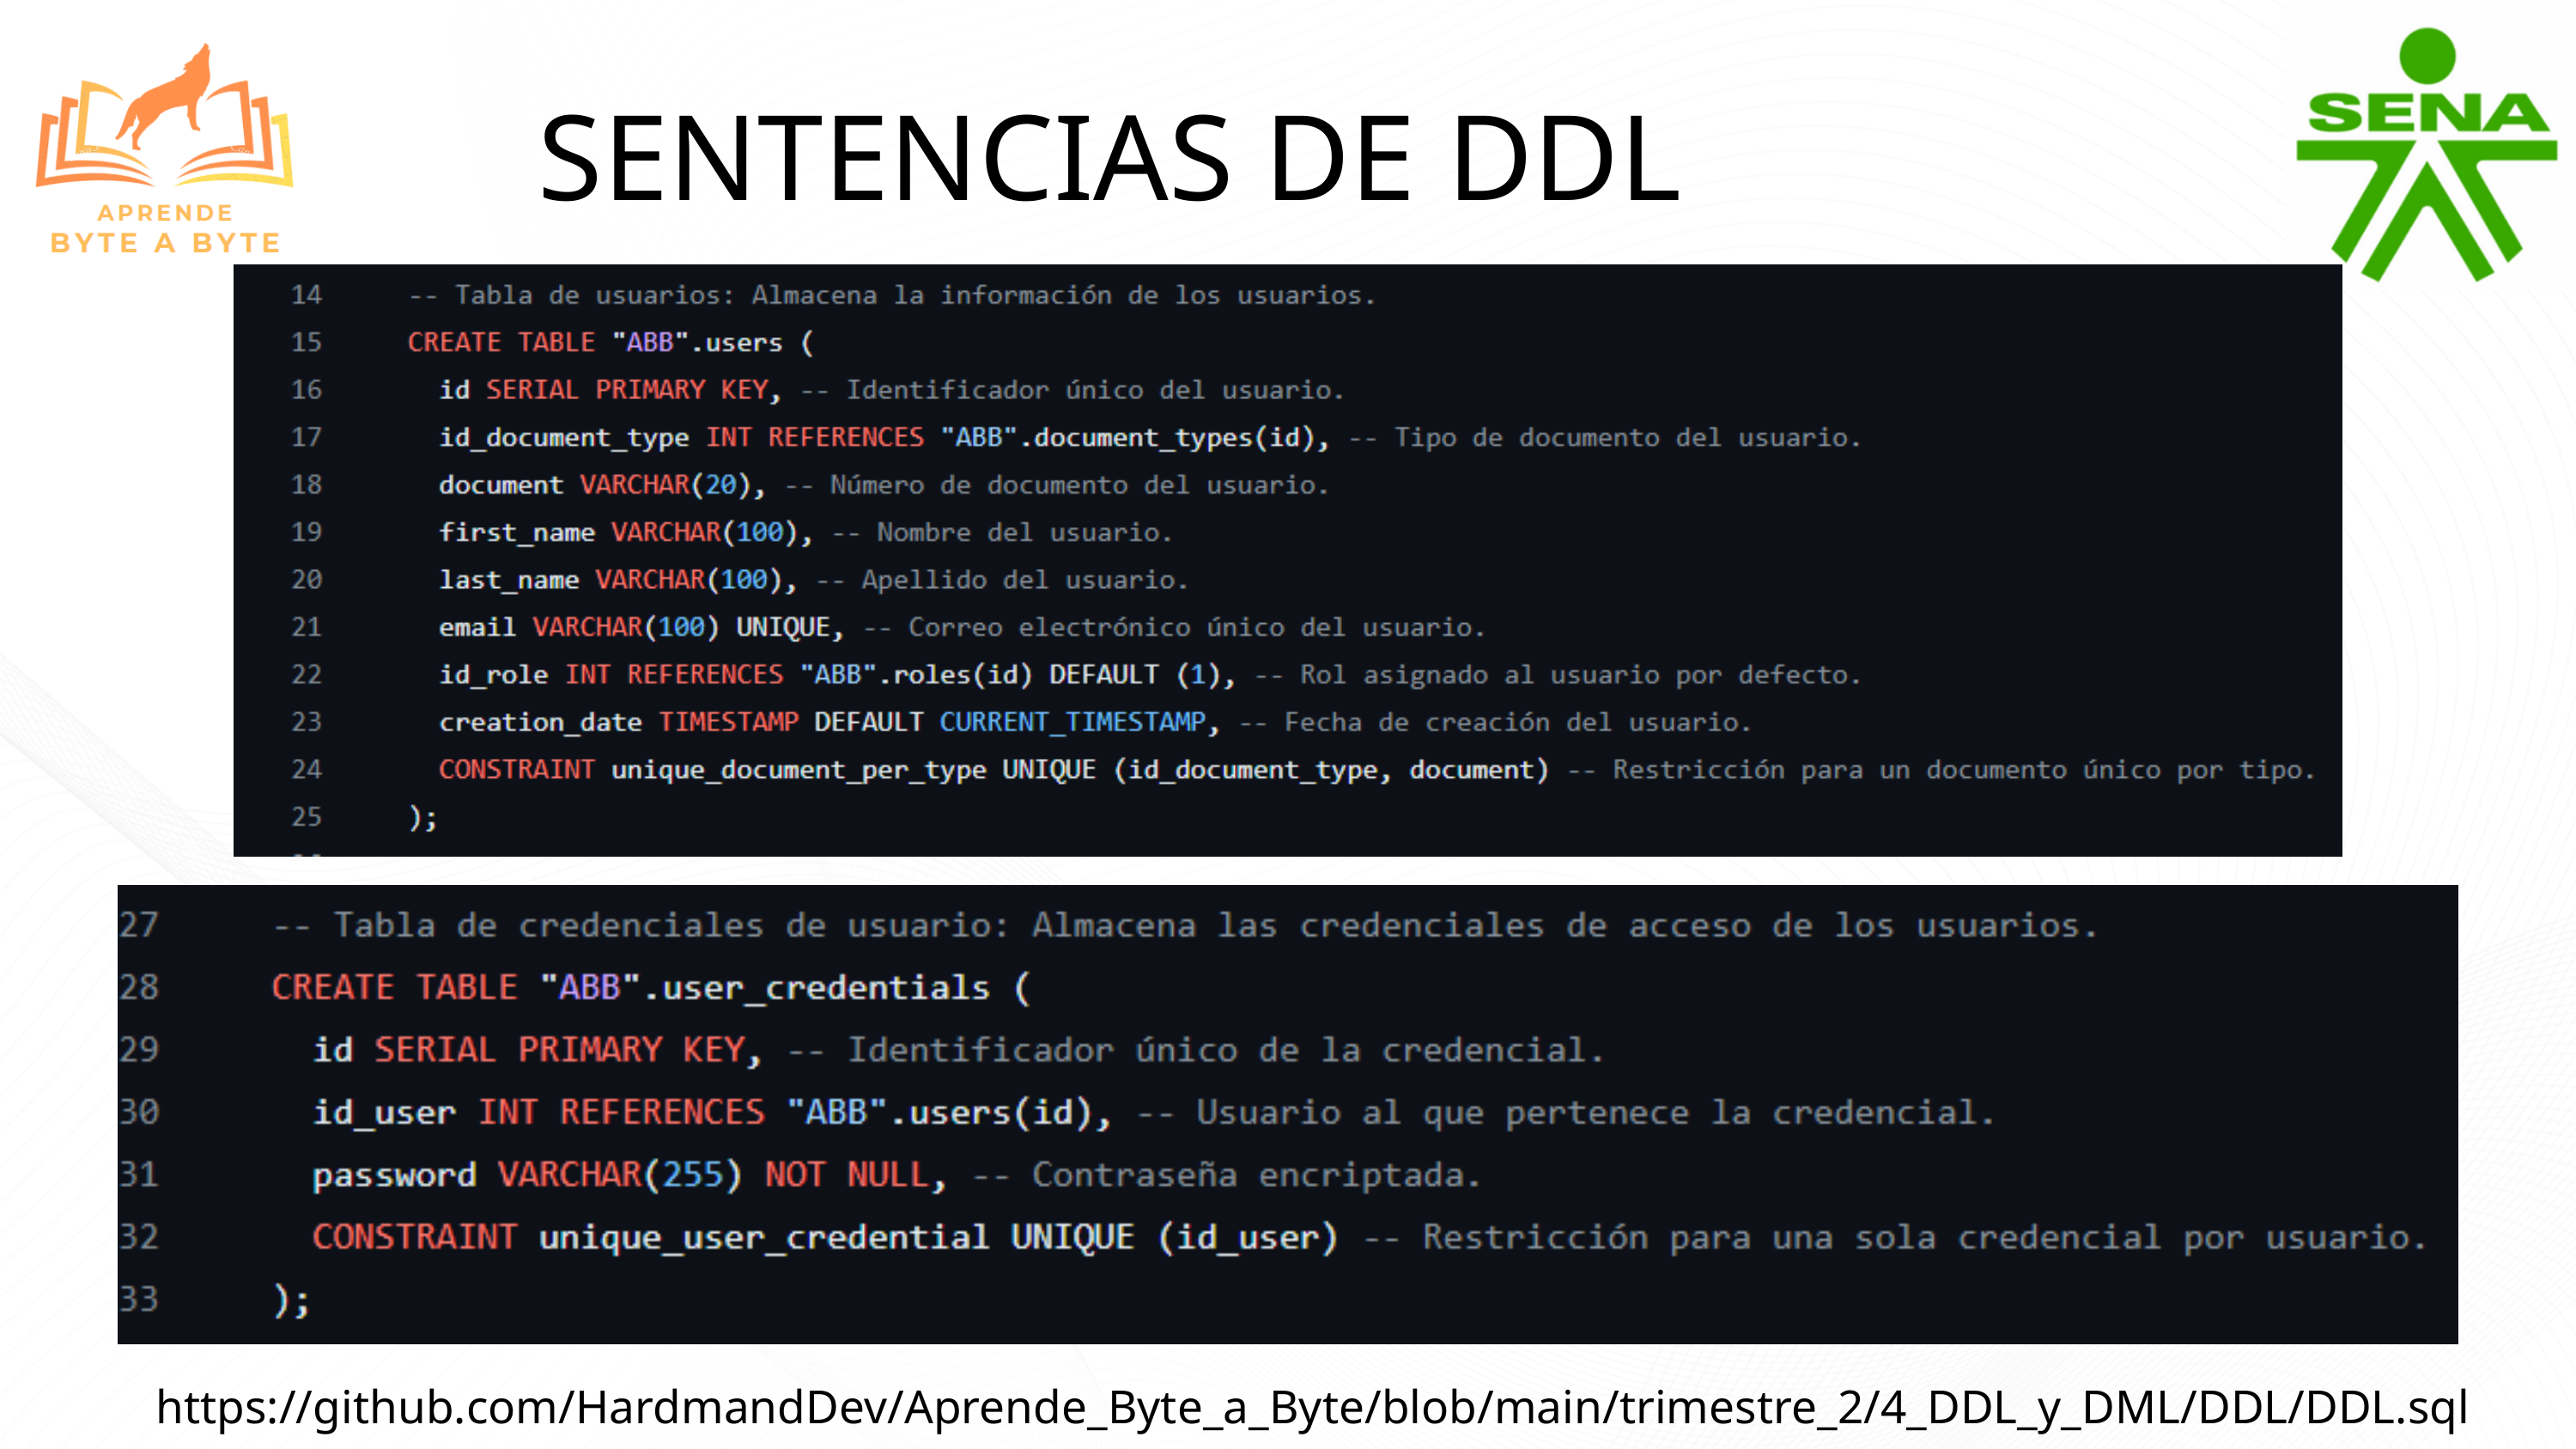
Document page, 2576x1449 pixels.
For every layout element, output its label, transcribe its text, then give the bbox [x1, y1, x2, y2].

text_box SENTENCIAS DE DDL [538, 96, 2237, 225]
text_box [2285, 0, 2576, 290]
text_box [0, 290, 2576, 1449]
text_box https://github.com/HardmandDev/Aprende_Byte_a_Byte/blob/main/trimestre_2/4_DDL_y_DML/DDL/DDL.sql [64, 1368, 2562, 1433]
text_box [324, 0, 2285, 263]
picture [117, 884, 2459, 1344]
picture [234, 264, 2342, 857]
text_box [0, 0, 324, 290]
